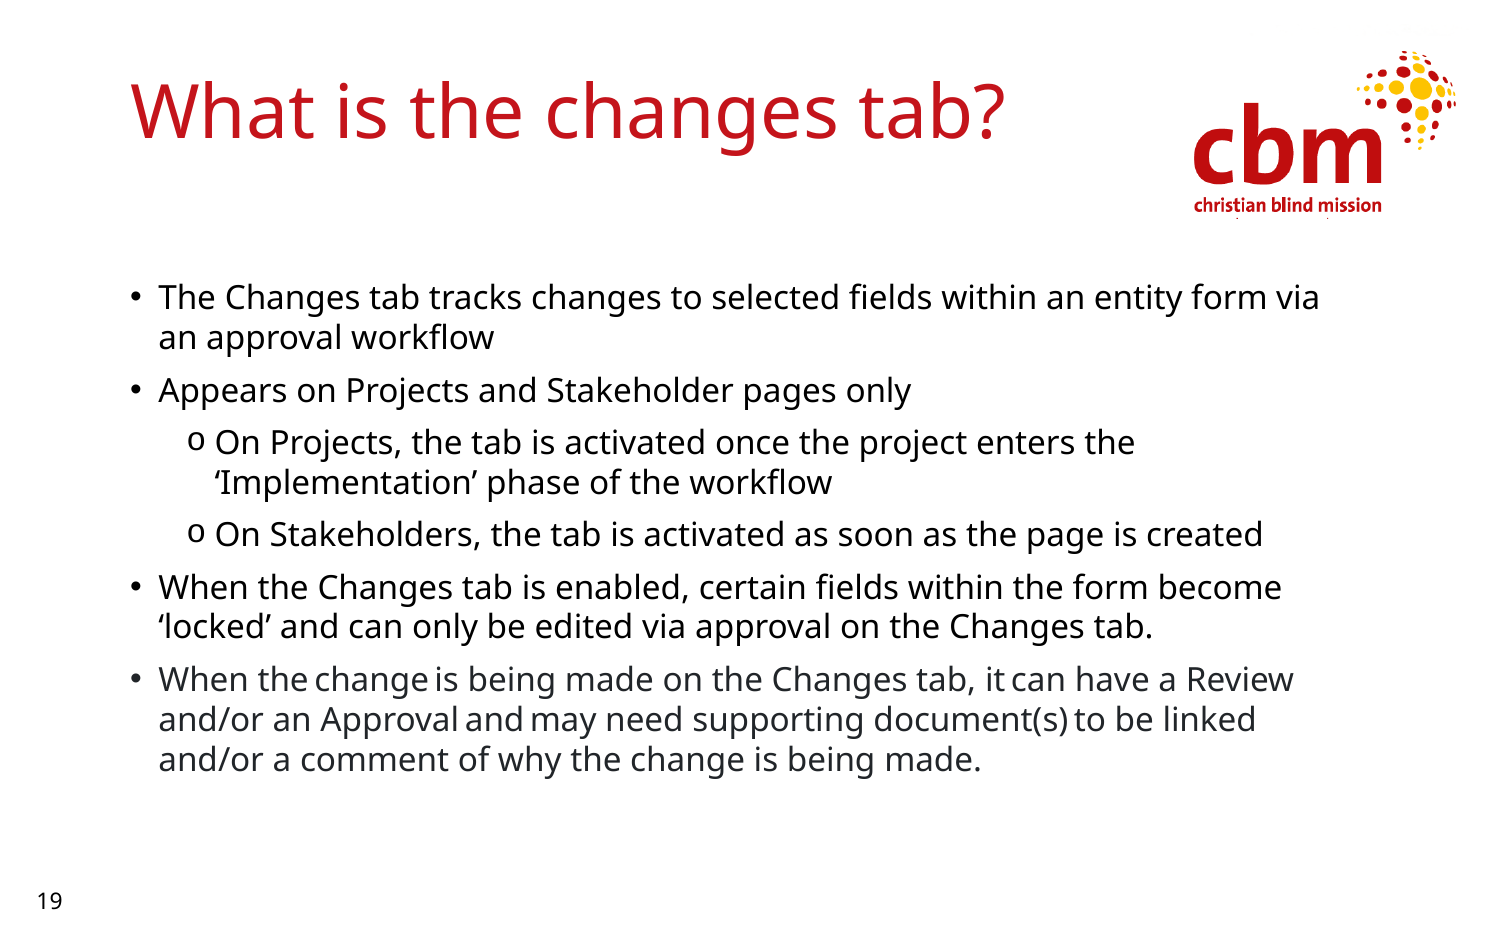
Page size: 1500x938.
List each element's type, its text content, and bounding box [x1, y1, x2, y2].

picture [1166, 24, 1490, 236]
title What is the changes tab? [130, 77, 1370, 225]
slide_number 19 [21, 878, 472, 938]
list The Changes tab tracks changes to selected fields within an entity form via an approval workflow Appears on Projects and Stakeholder pages only On Projects, the tab is activated once the project enters the ‘Implementation’ phase of the workflow On Stakeholders, the tab is activated as soon as the page is created When the Changes tab is enabled, certain fields within the form become ‘locked’ and can only be edited via approval on the Changes tab. When the change is being made on the Changes tab, it can have a Review and/or an Approval and may need supporting document(s) to be linked and/or a comment of why the change is being made. [130, 276, 1370, 818]
